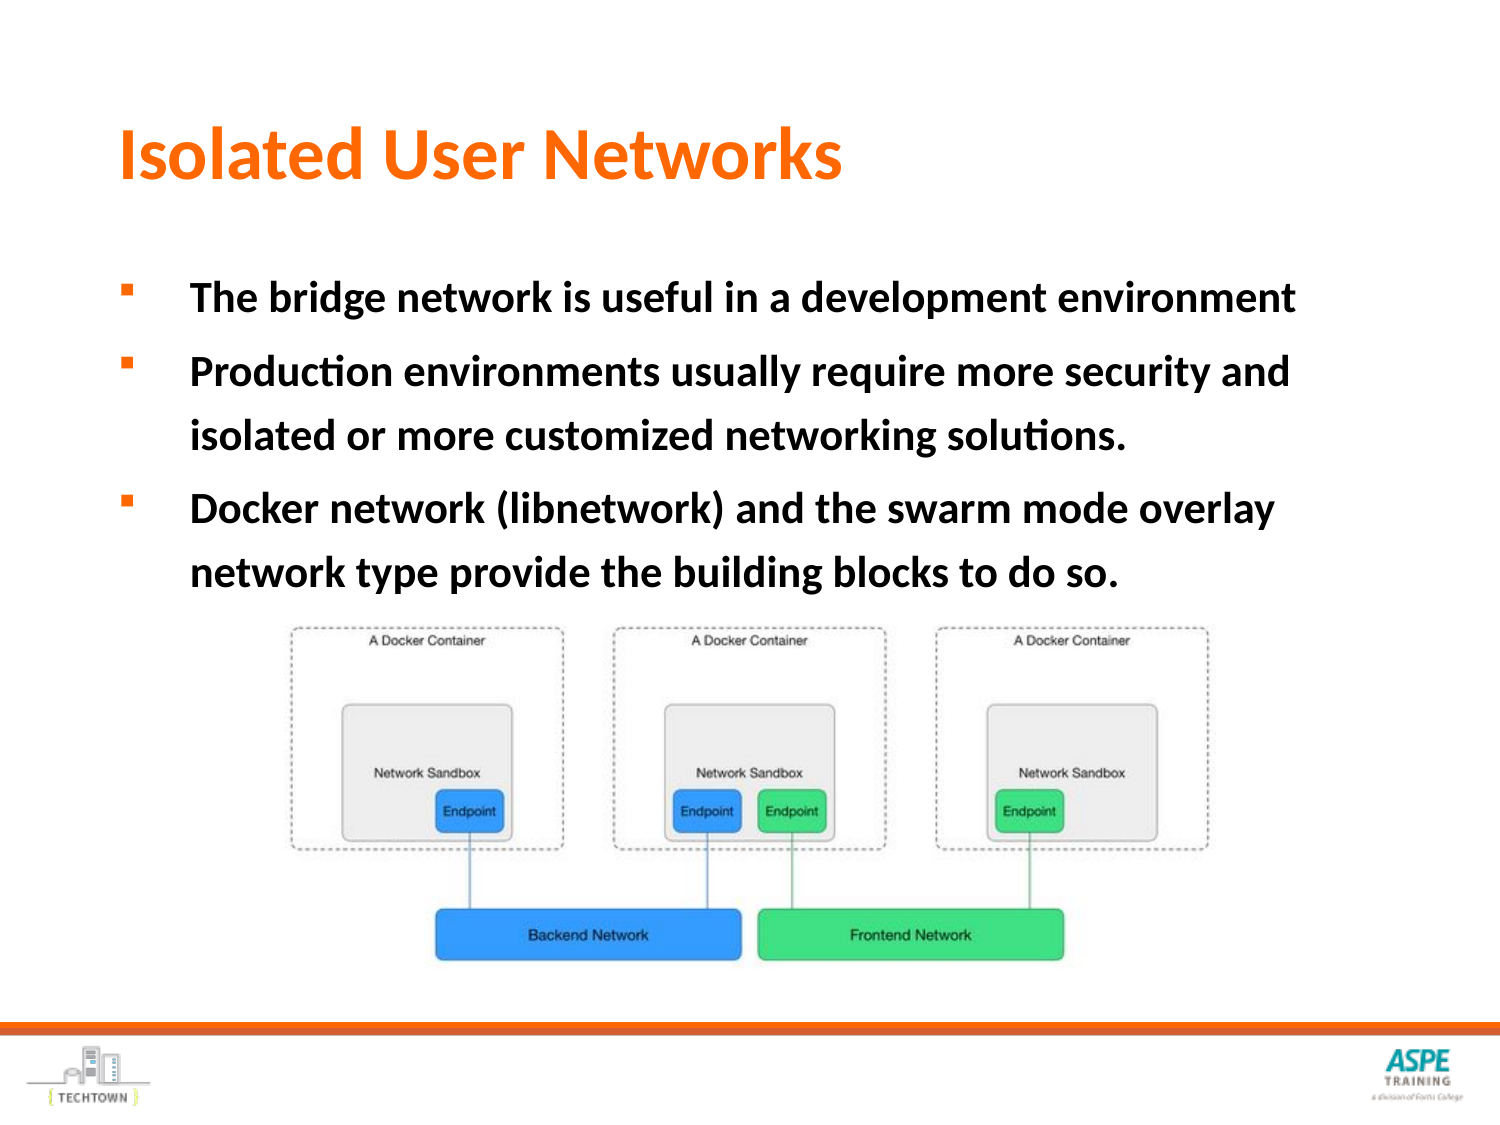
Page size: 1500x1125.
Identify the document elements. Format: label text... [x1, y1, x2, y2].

picture [284, 613, 1216, 980]
list The bridge network is useful in a development environment Production environments usually require more security and isolated or more customized networking solutions. Docker network (libnetwork) and the swarm mode overlay network type provide the building blocks to do so. [103, 249, 1397, 614]
title Isolated User Networks [103, 59, 1397, 249]
